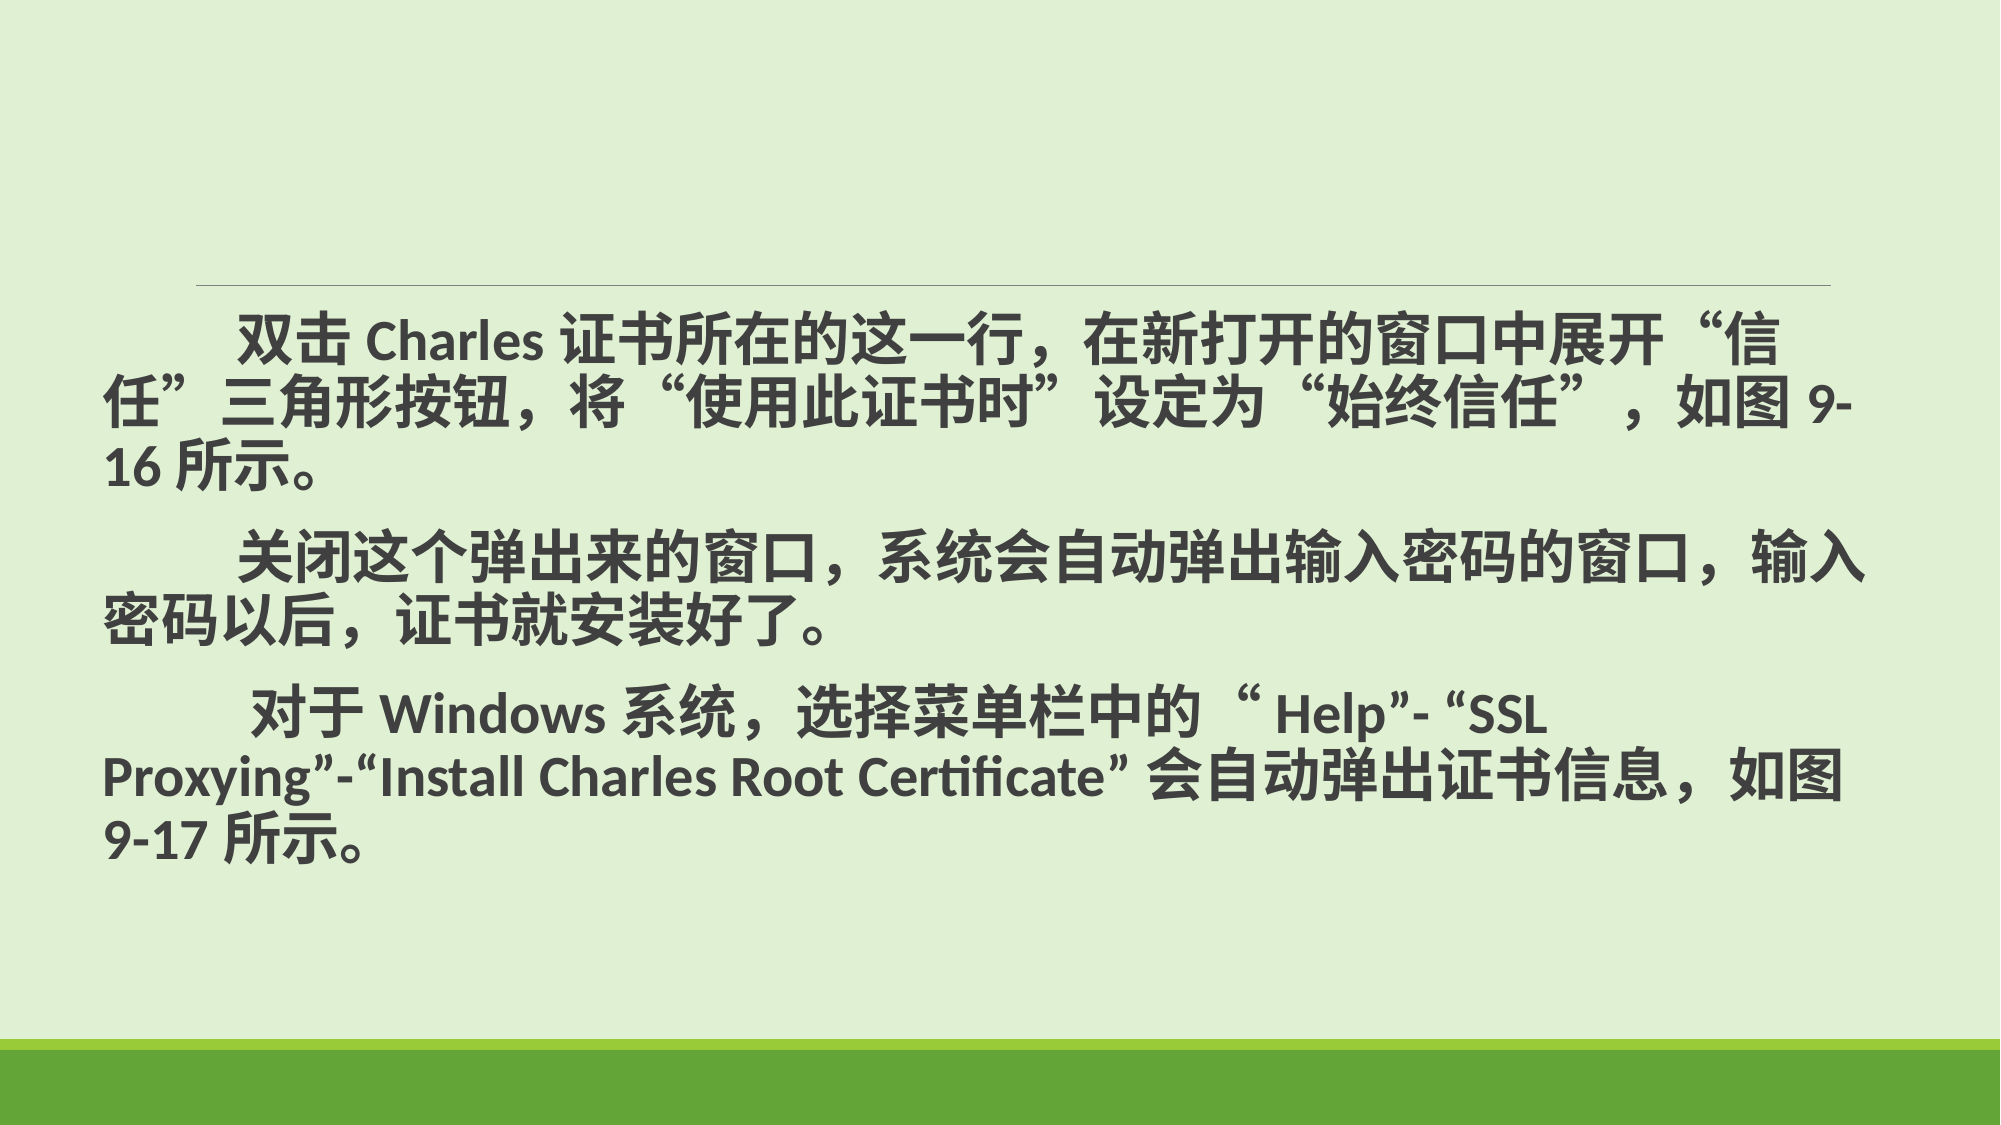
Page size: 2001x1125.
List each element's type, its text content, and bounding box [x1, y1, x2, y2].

list 双击Charles证书所在的这一行，在新打开的窗口中展开“信任”三角形按钮，将“使用此证书时”设定为“始终信任”，如图9-16所示。 关闭这个弹出来的窗口，系统会自动弹出输入密码的窗口，输入密码以后，证书就安装好了。 对于Windows系统，选择菜单栏中的“Help”- “SSL Proxying”-“Install Charles Root Certificate”会自动弹出证书信息，如图9-17所示。 [87, 302, 1877, 963]
